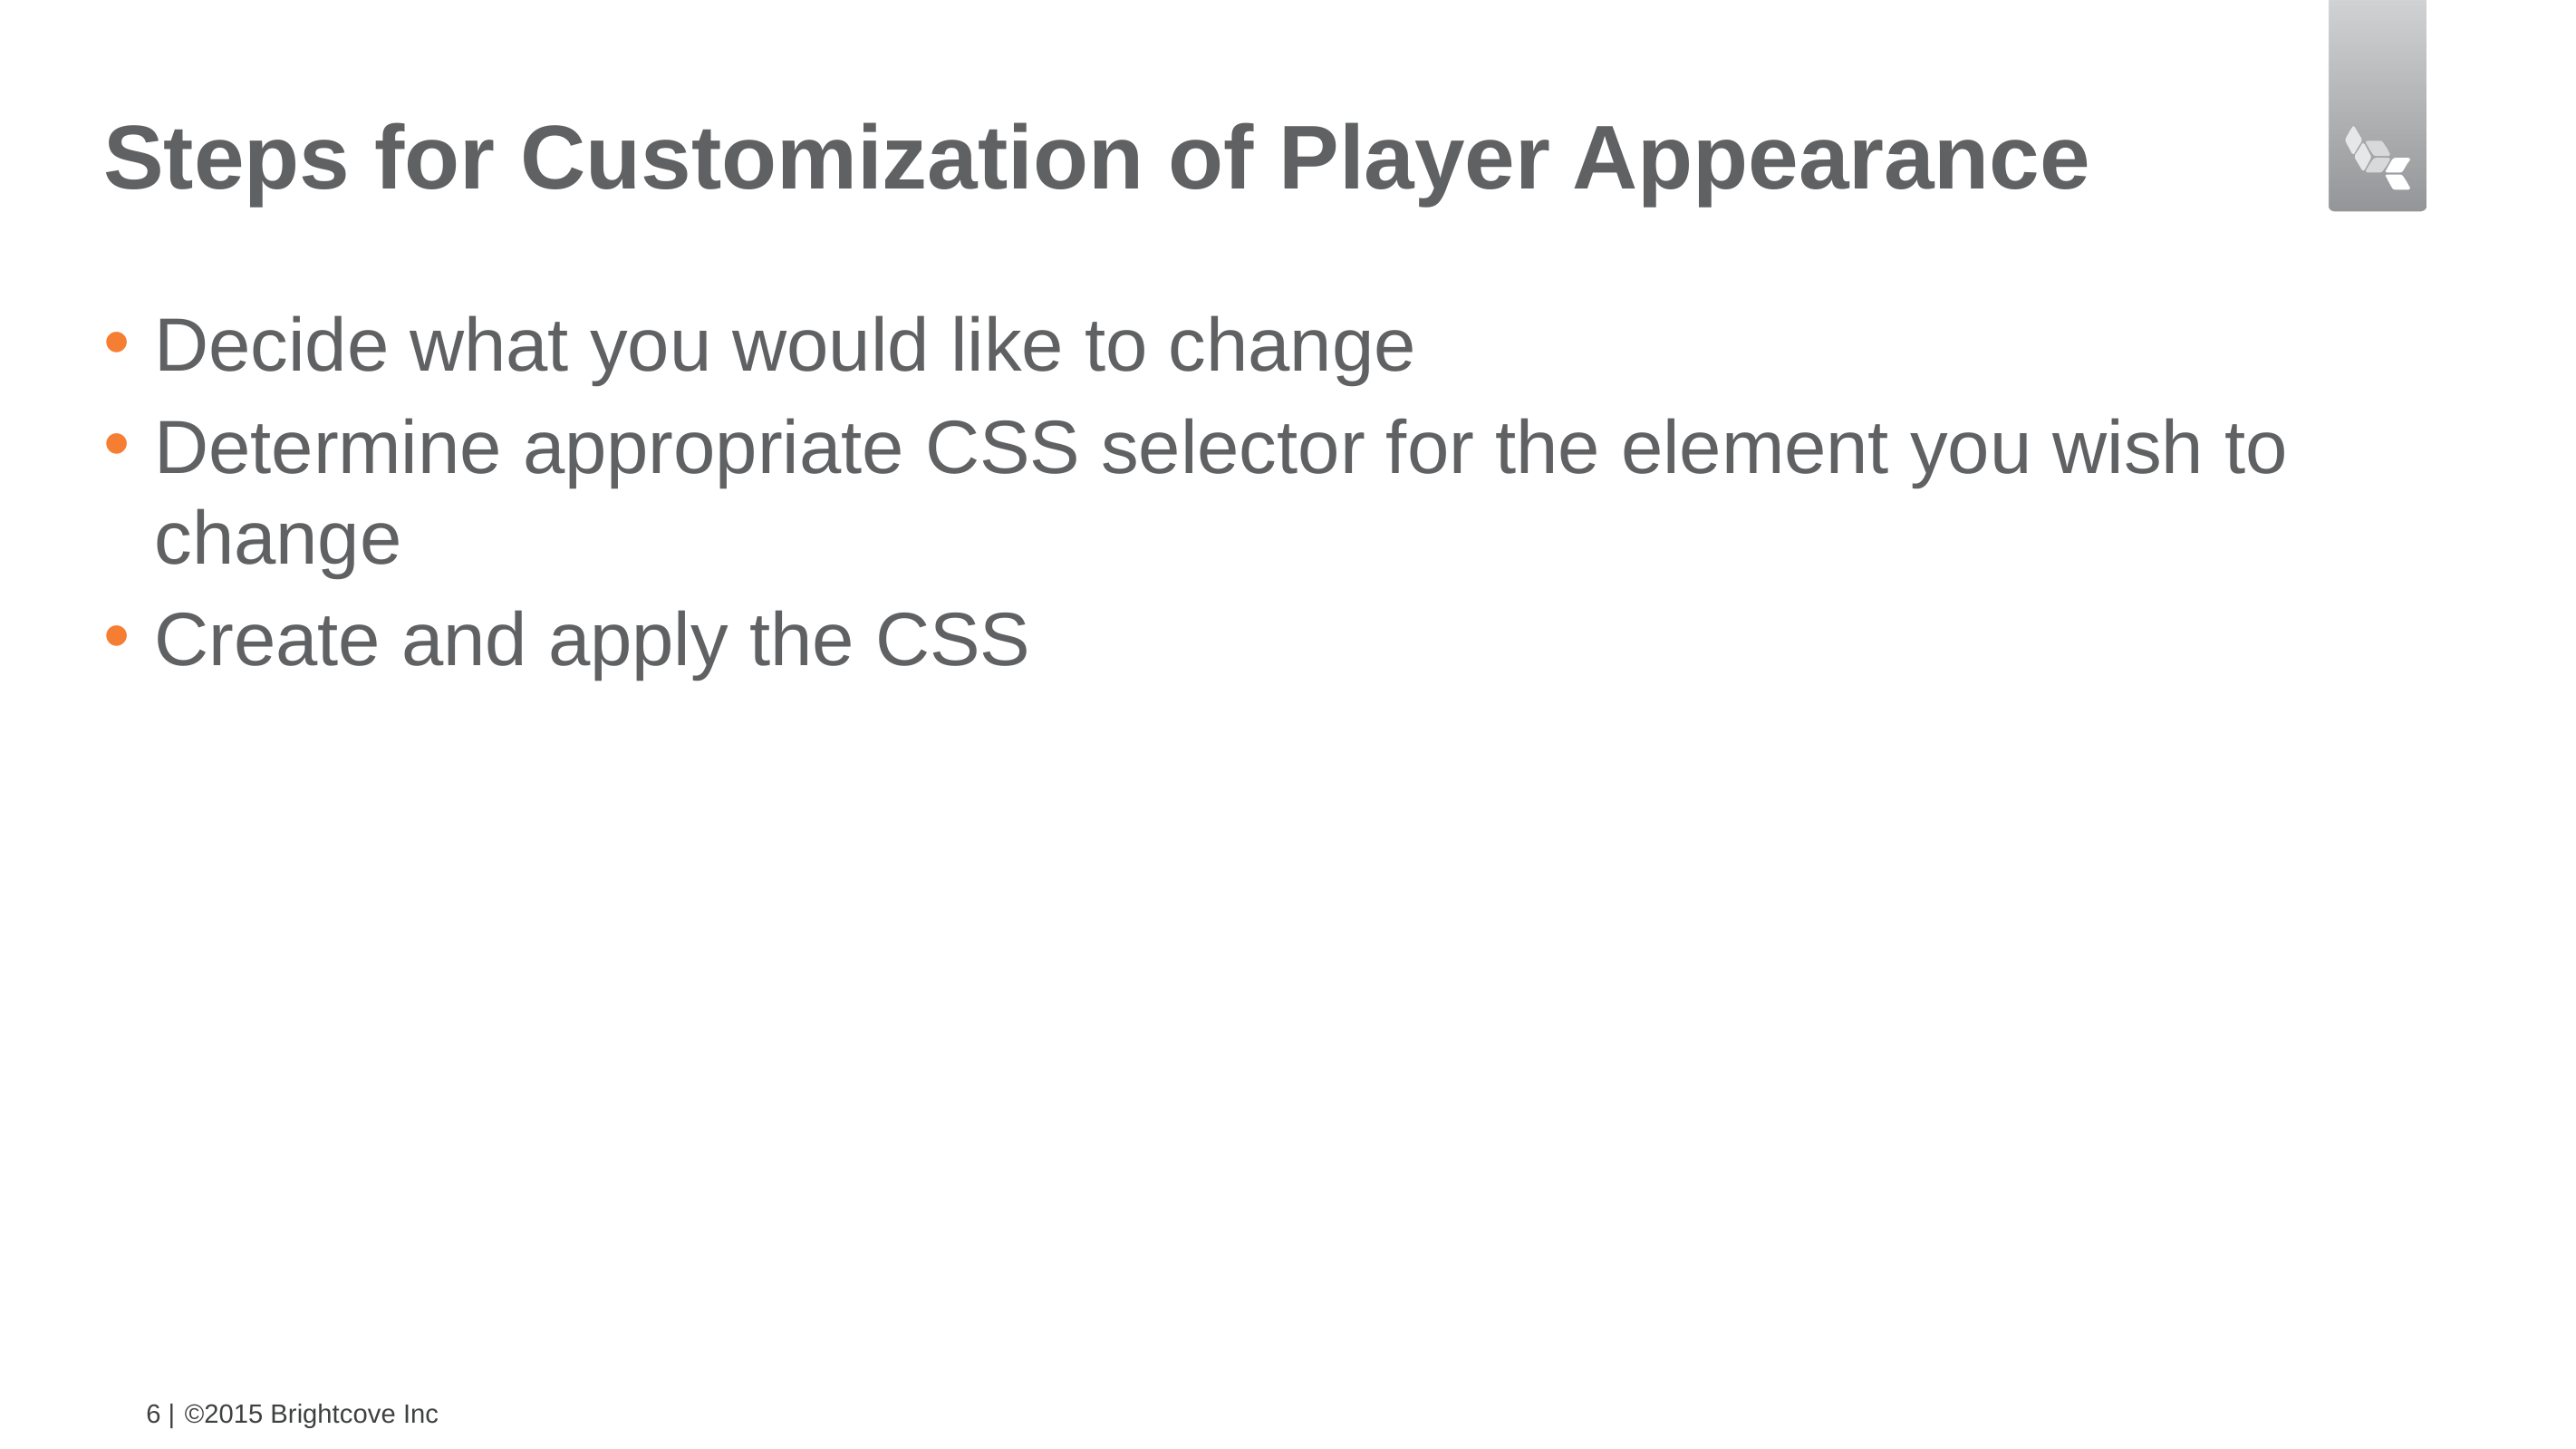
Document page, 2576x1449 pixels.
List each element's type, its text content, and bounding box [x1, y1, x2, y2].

footer ©2015 Brightcove Inc [189, 1374, 988, 1449]
slide_number 6 | [88, 1374, 189, 1449]
title Steps for Customization of Player Appearance [80, 44, 2270, 260]
list Decide what you would like to change Determine appropriate CSS selector for the element you wish to change Create and apply the CSS [80, 284, 2441, 1302]
